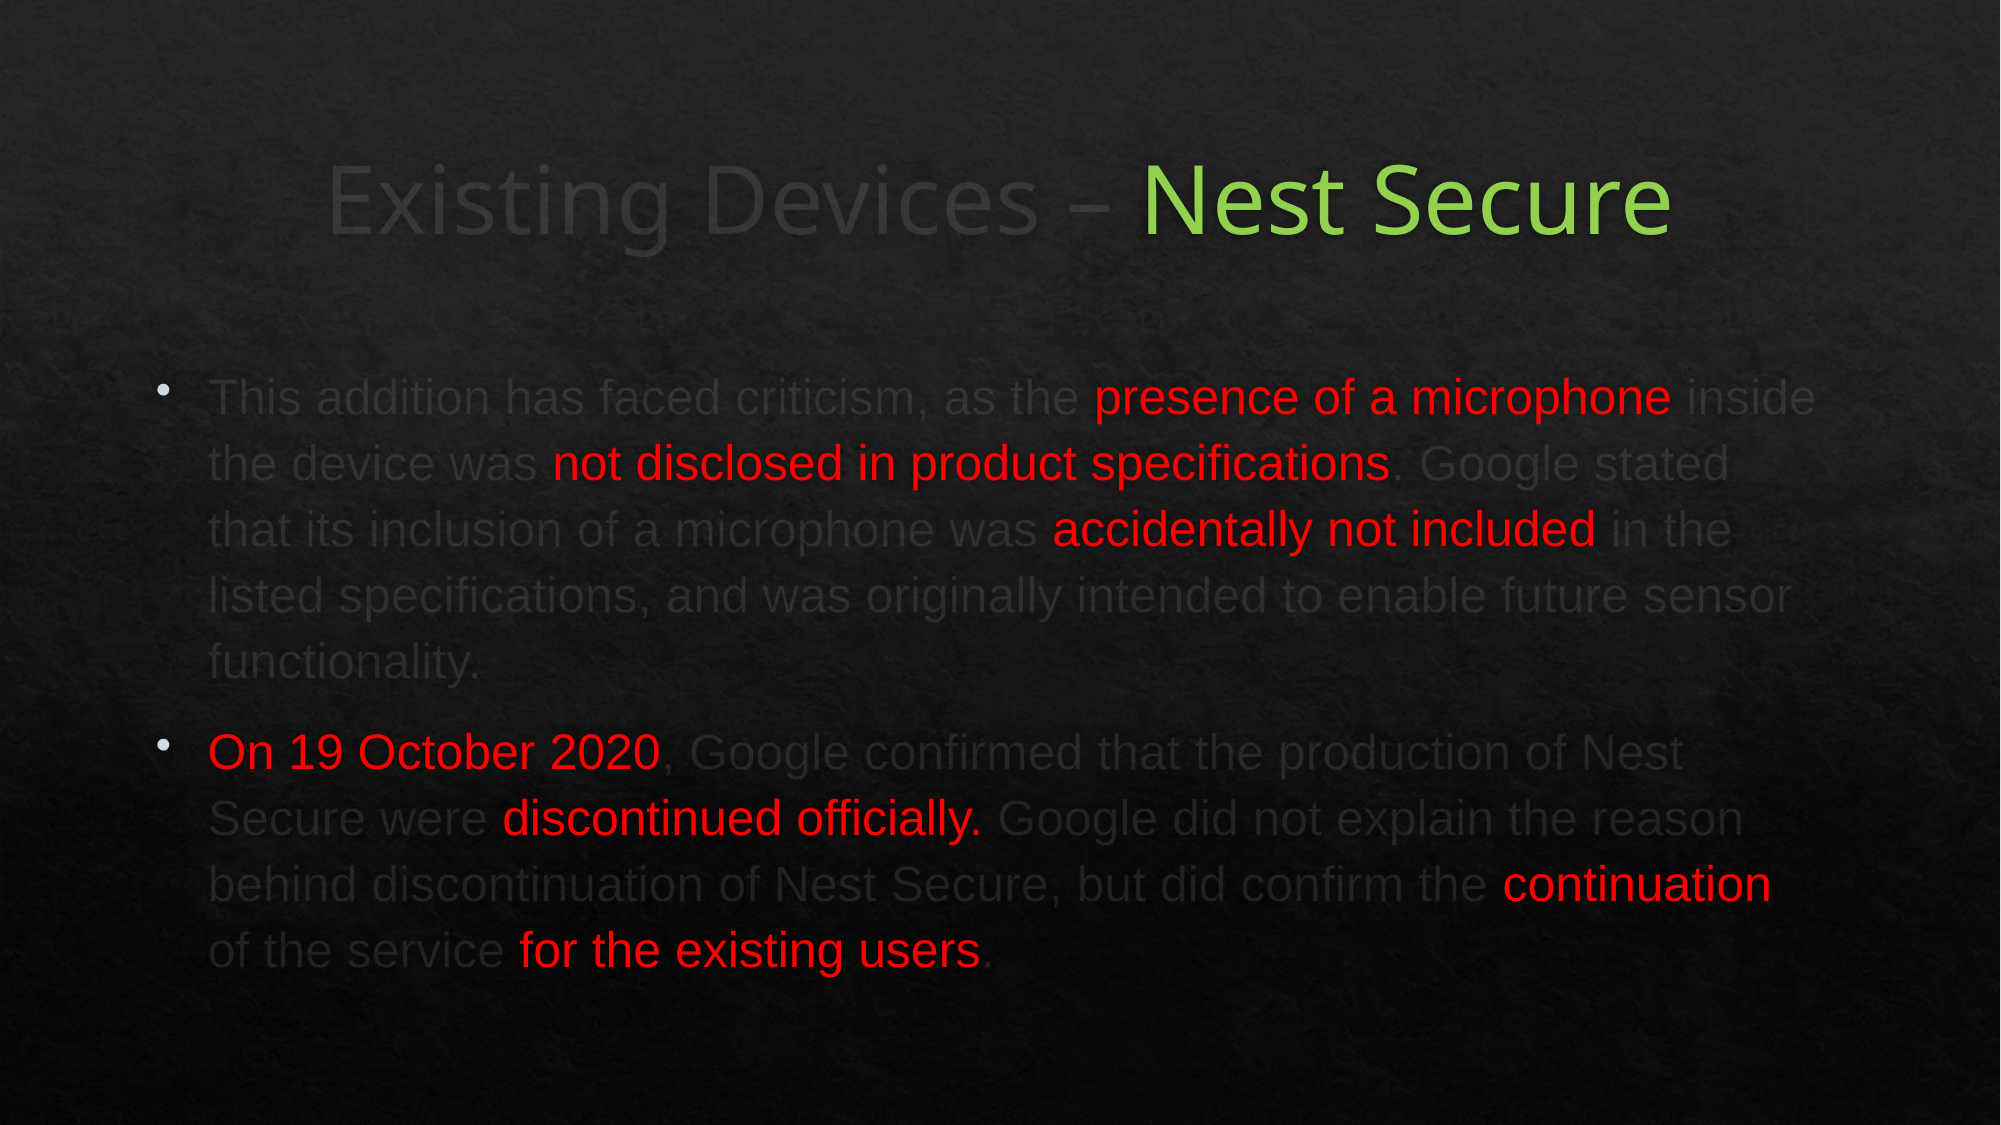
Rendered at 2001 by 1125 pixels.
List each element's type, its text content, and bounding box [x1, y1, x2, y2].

list This addition has faced criticism, as the presence of a microphone inside the device was not disclosed in product specifications. Google stated that its inclusion of a microphone was accidentally not included in the listed specifications, and was originally intended to enable future sensor functionality. On 19 October 2020, Google confirmed that the production of Nest Secure were discontinued officially. Google did not explain the reason behind discontinuation of Nest Secure, but did confirm the continuation of the service for the existing users. [136, 350, 1835, 1025]
title Existing Devices – Nest Secure [149, 99, 1849, 307]
